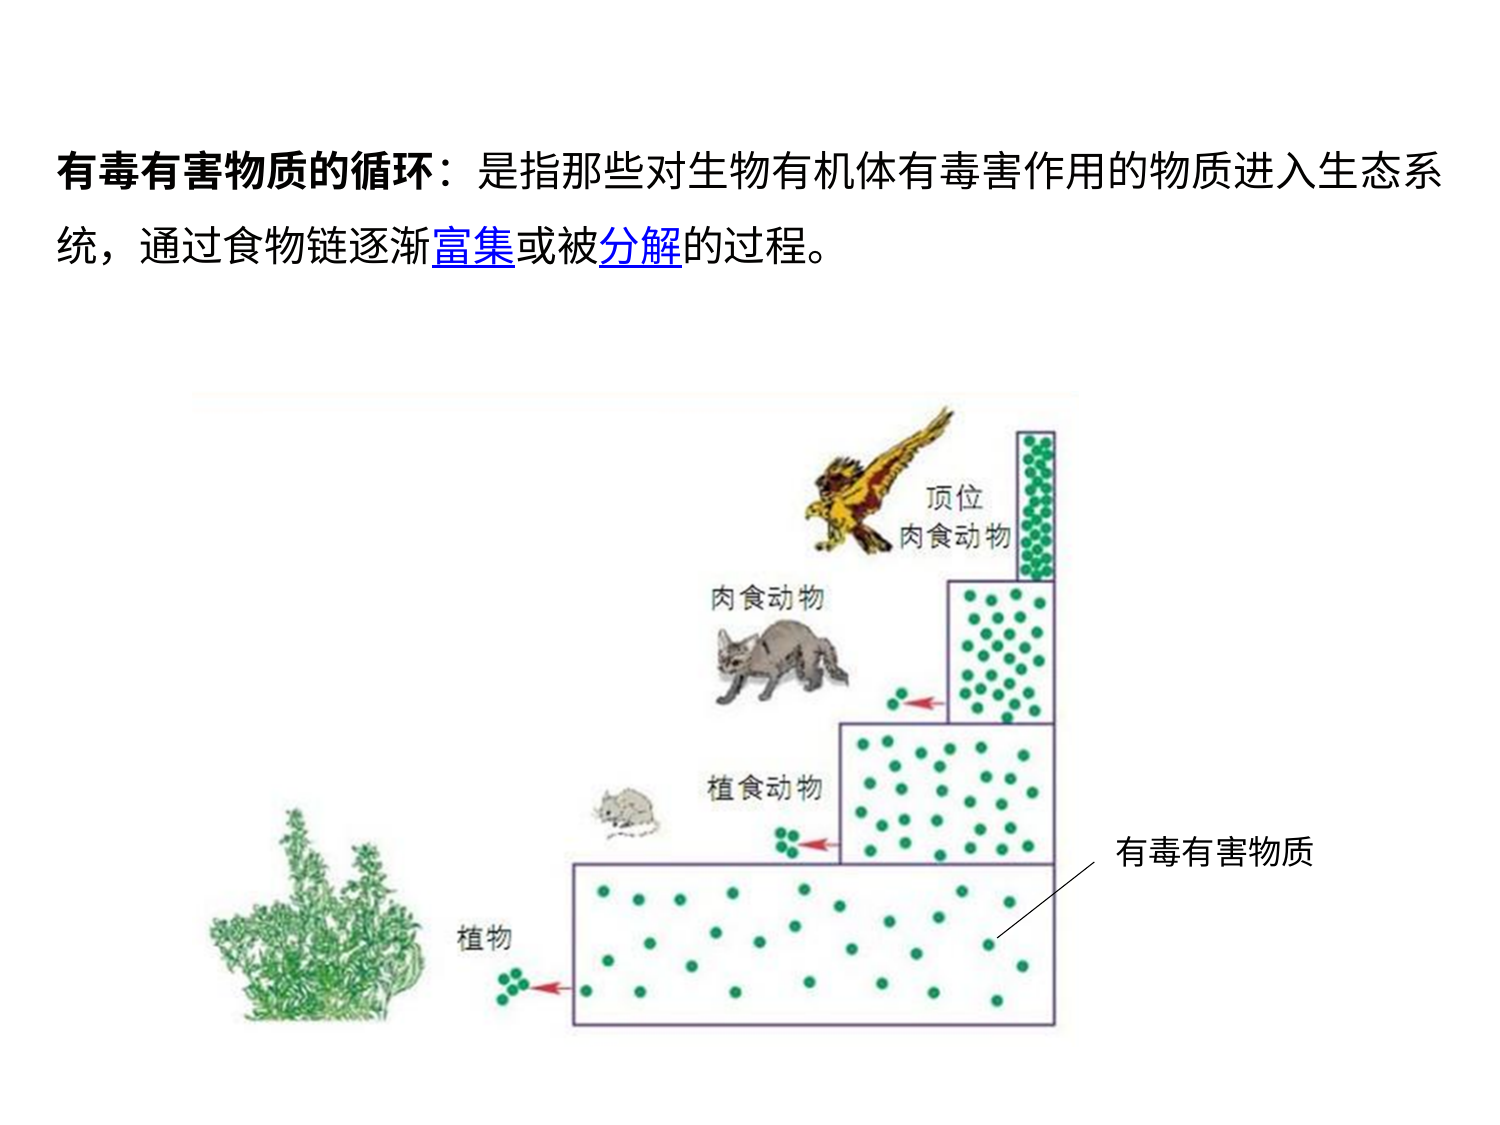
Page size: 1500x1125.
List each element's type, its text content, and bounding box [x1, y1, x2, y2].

text_box 有毒有害物质 [1100, 823, 1349, 879]
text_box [997, 861, 1095, 938]
picture [192, 391, 1079, 1047]
text_box 有毒有害物质的循环：是指那些对生物有机体有毒害作用的物质进入生态系统，通过食物链逐渐富集或被分解的过程。 [41, 112, 1459, 278]
